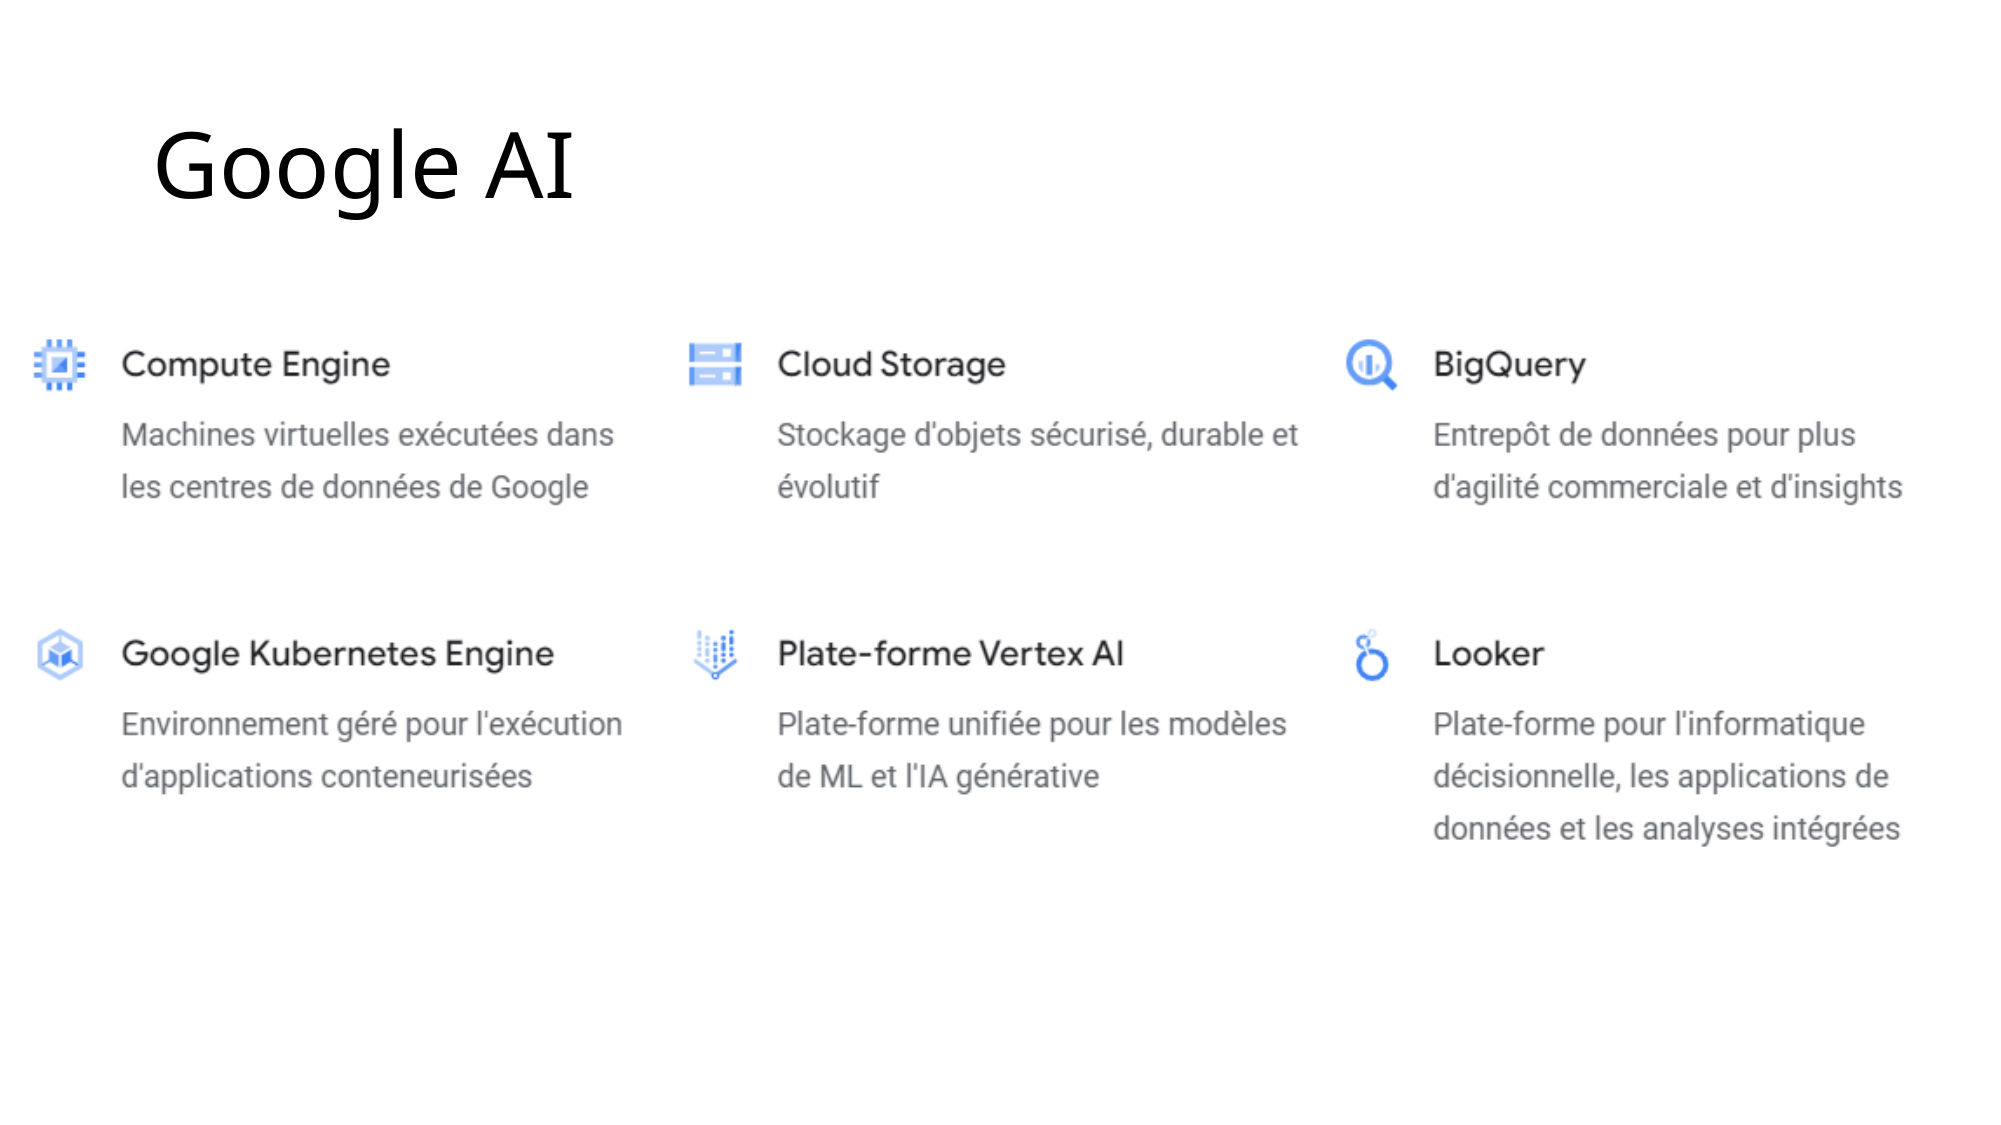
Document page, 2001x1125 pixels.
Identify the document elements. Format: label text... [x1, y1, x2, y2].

title Google AI [137, 59, 1863, 277]
picture [2, 277, 1967, 894]
